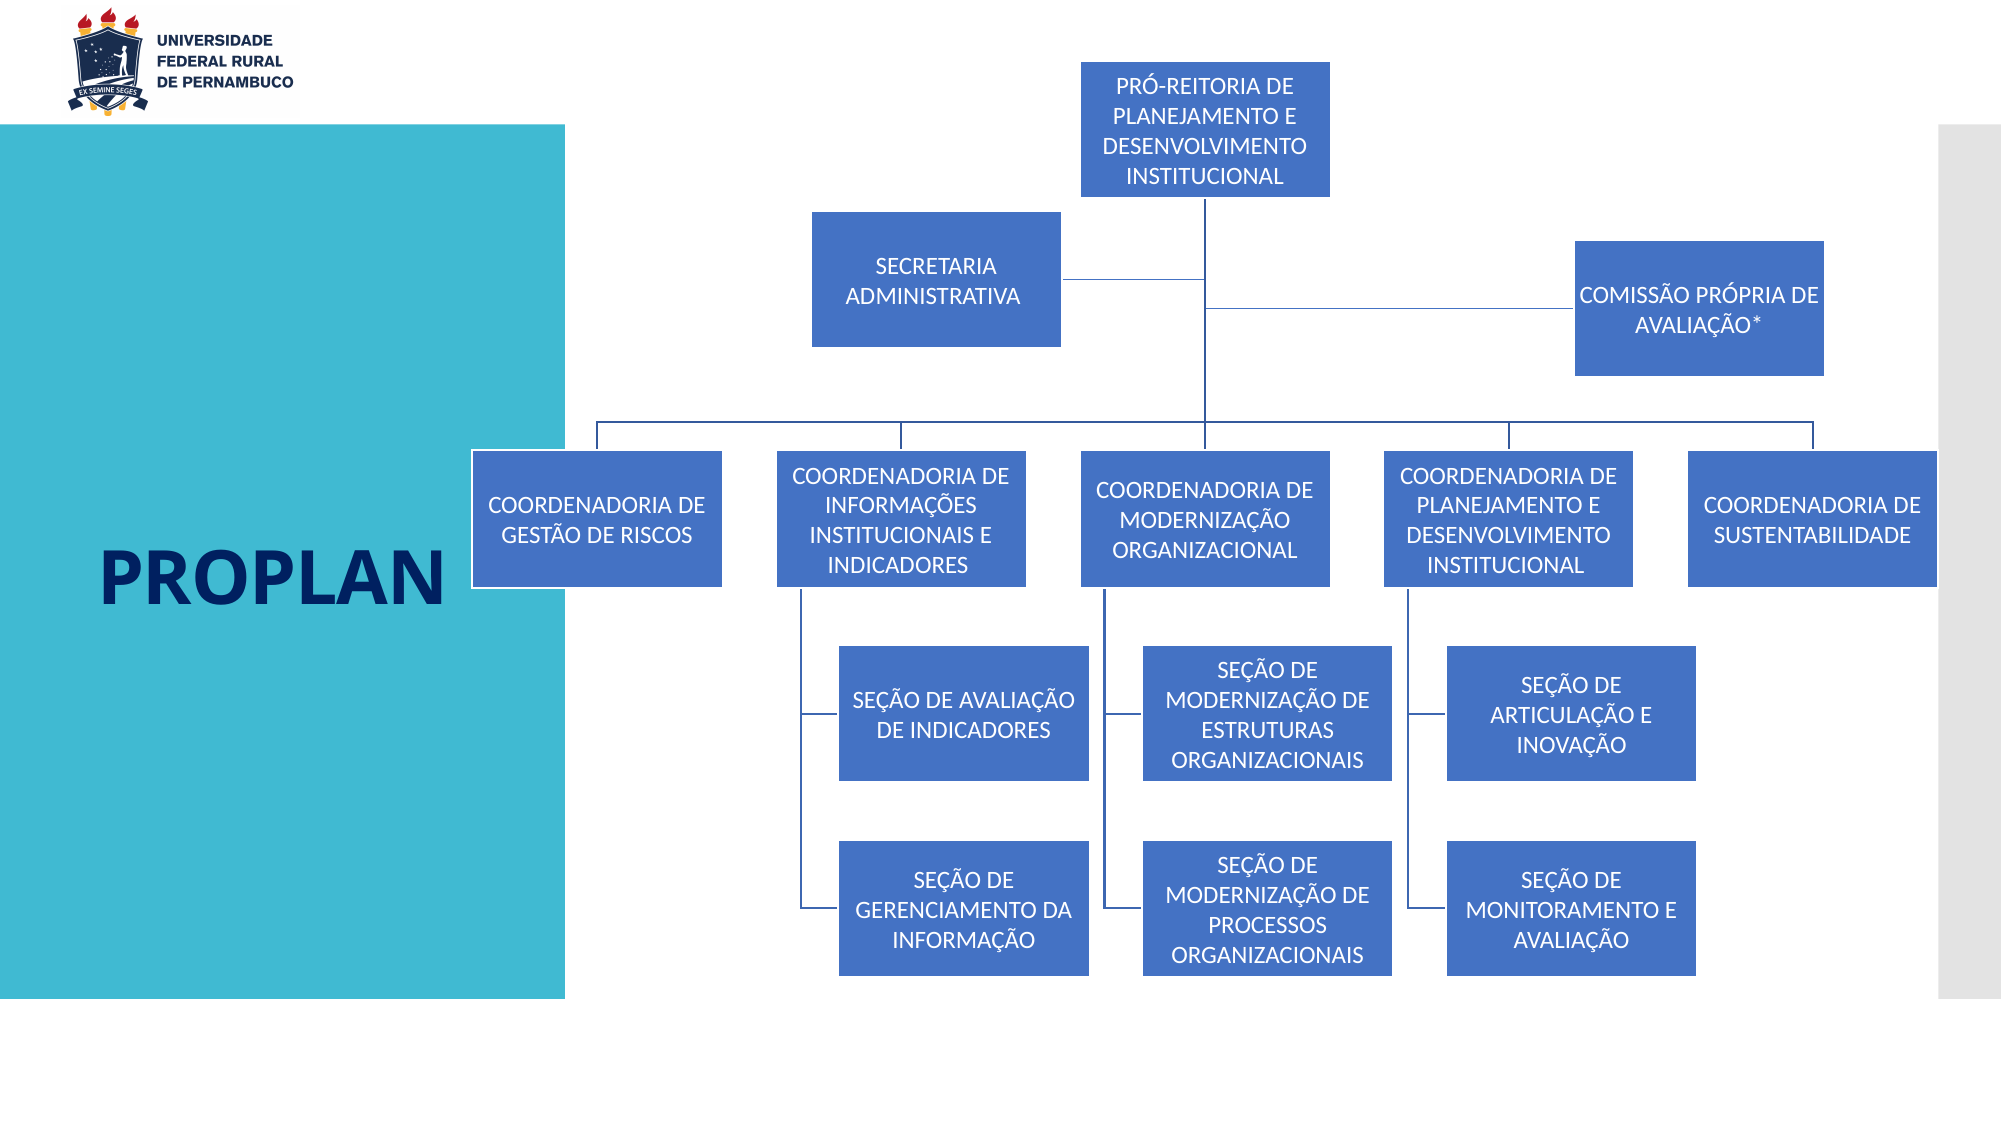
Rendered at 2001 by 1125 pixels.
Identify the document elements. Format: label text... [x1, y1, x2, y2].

title PROPLAN [0, 202, 471, 958]
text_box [471, 60, 1939, 978]
picture [61, 5, 300, 118]
